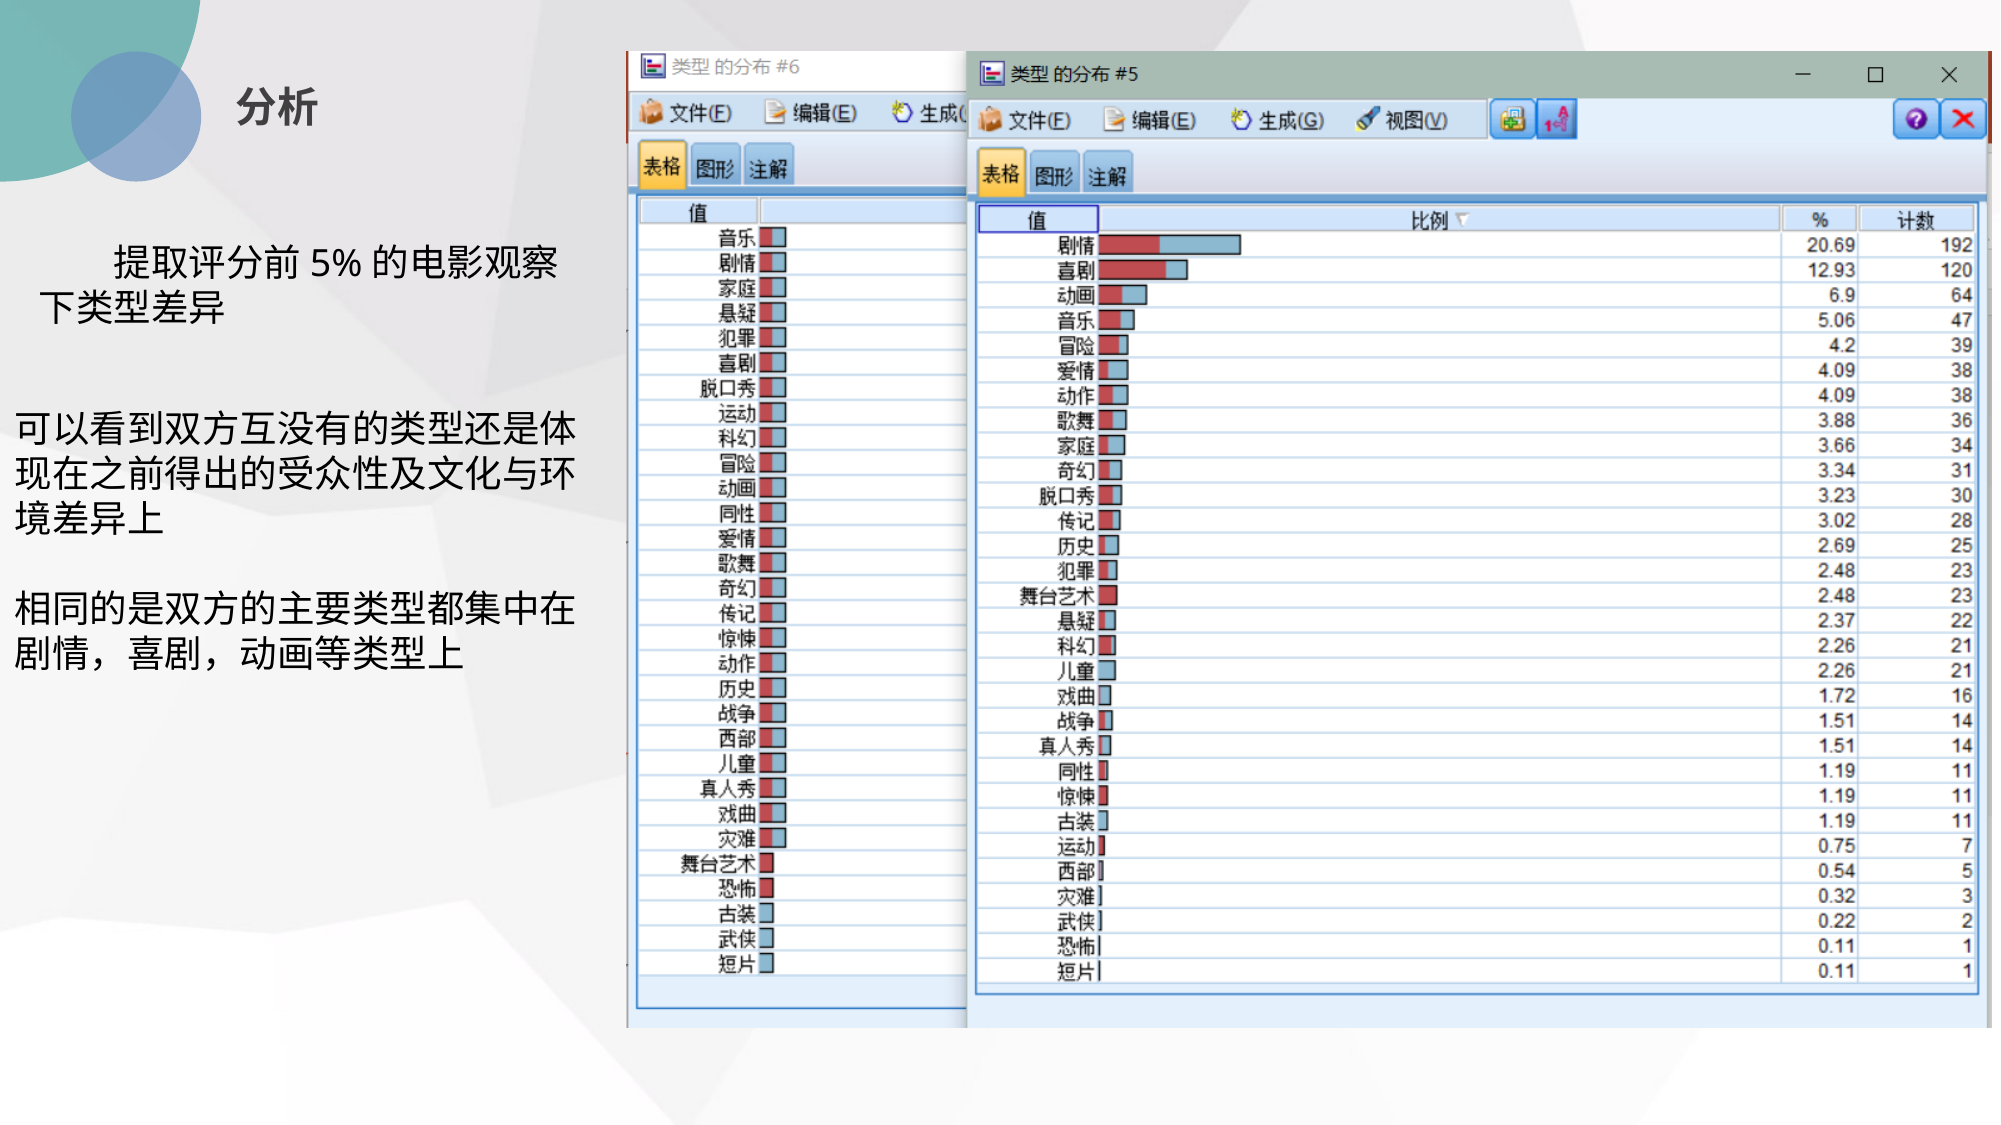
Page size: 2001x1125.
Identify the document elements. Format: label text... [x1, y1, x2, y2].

text_box 分析 [220, 73, 335, 139]
text_box 可以看到双方互没有的类型还是体现在之前得出的受众性及文化与环境差异上 相同的是双方的主要类型都集中在剧情，喜剧，动画等类型上 [0, 397, 603, 773]
text_box [70, 50, 203, 183]
text_box 提取评分前5%的电影观察下类型差异 [23, 231, 603, 337]
text_box [0, 0, 202, 183]
picture [0, 0, 2001, 1125]
